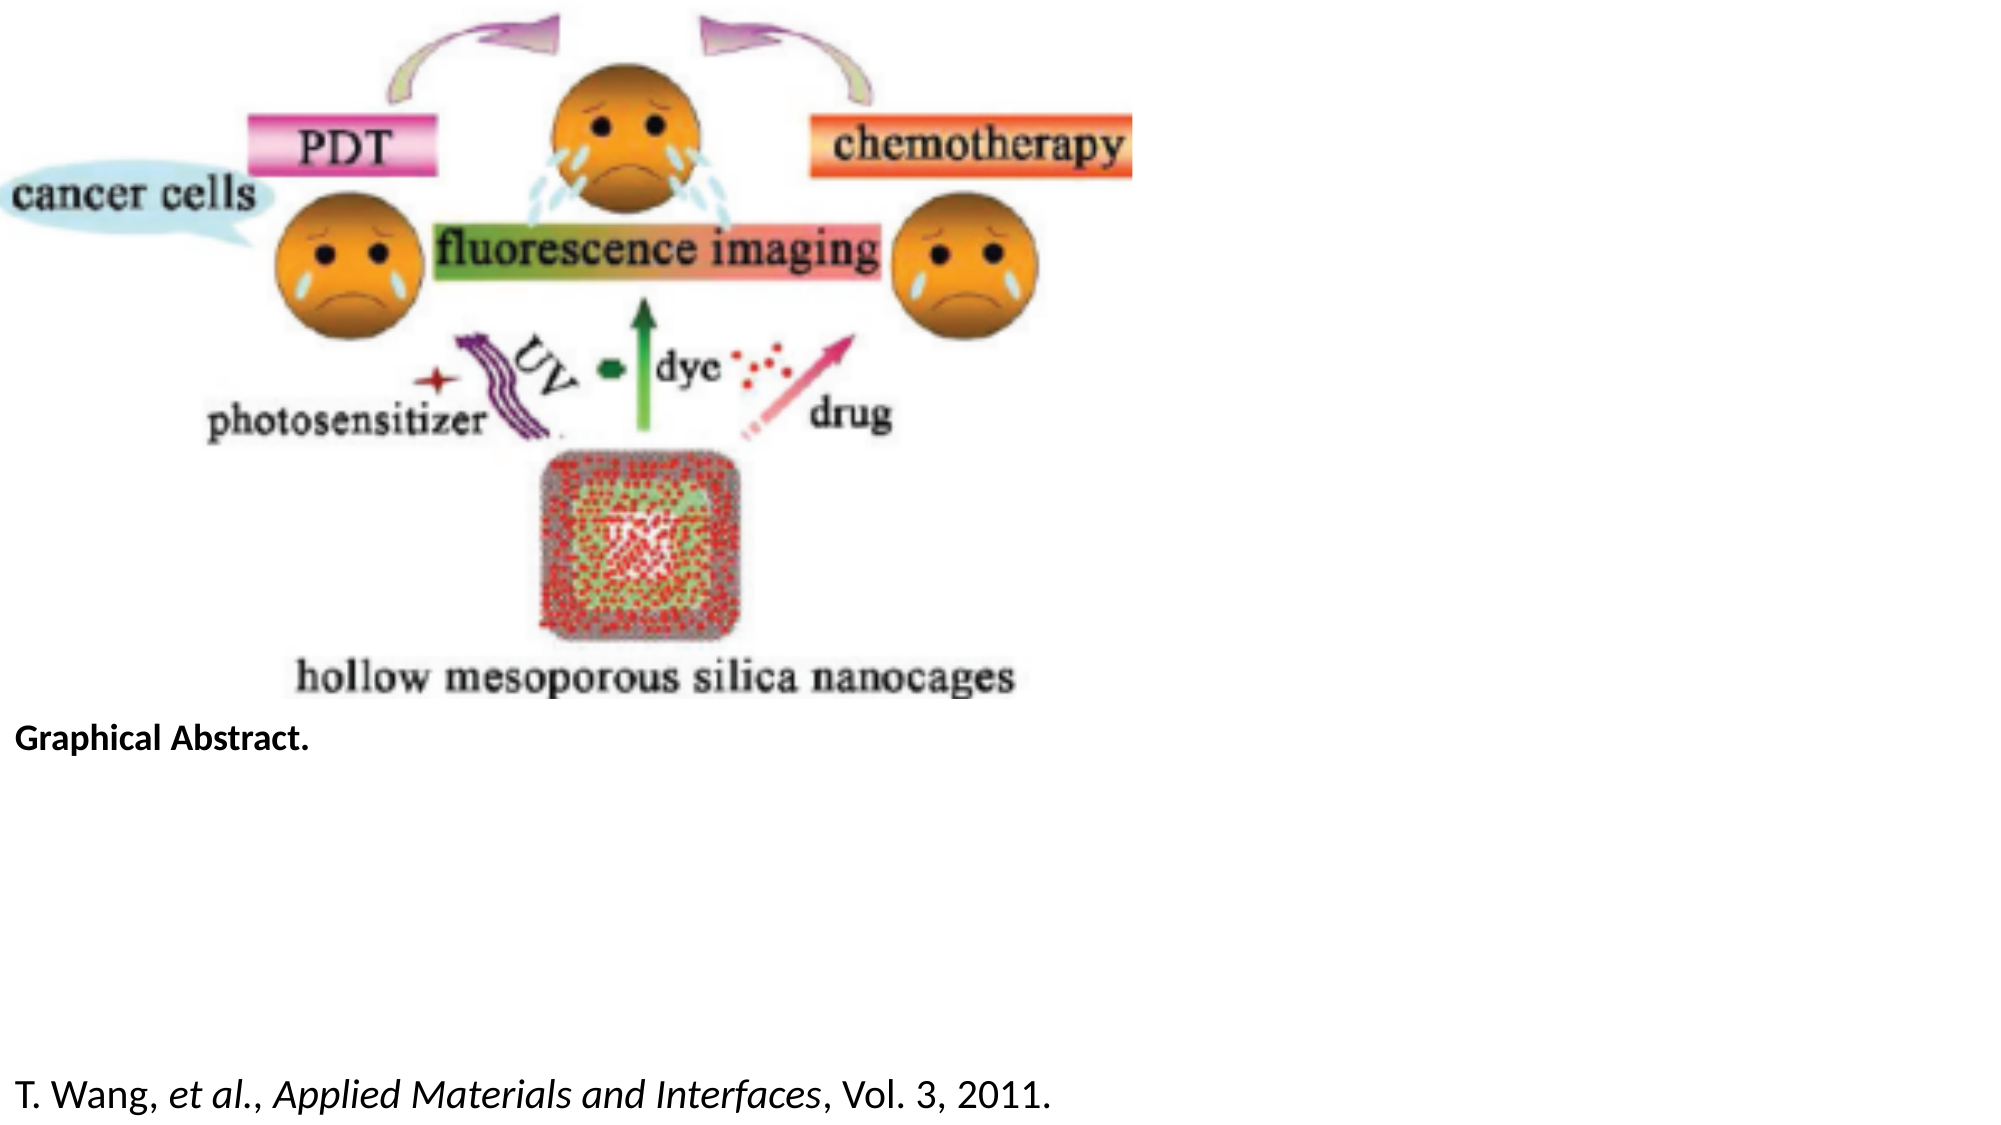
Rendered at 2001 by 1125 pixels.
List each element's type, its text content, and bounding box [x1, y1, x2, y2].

text_box Graphical Abstract. [0, 705, 1457, 766]
picture [0, 0, 1133, 699]
text_box T. Wang, et al., Applied Materials and Interfaces, Vol. 3, 2011. [0, 1059, 1874, 1125]
